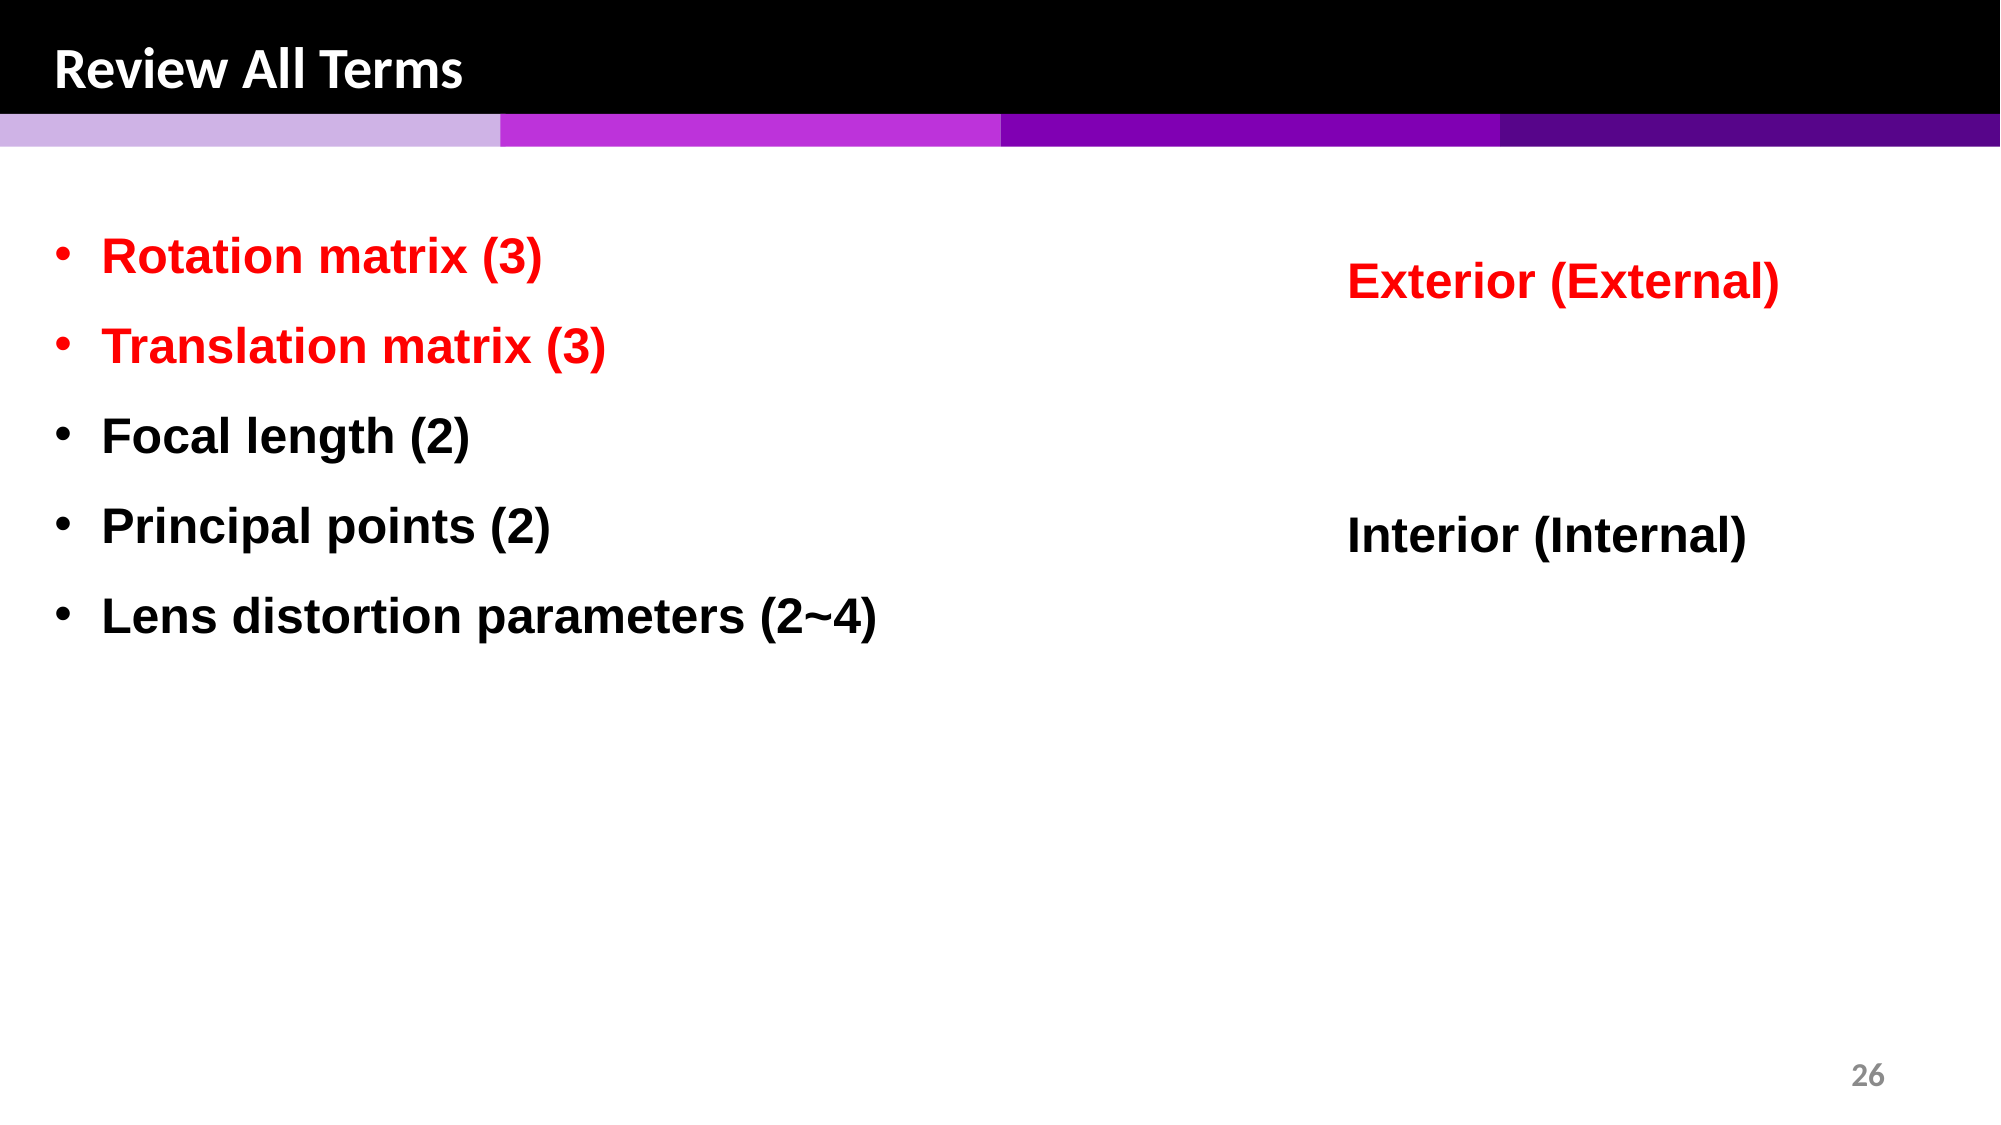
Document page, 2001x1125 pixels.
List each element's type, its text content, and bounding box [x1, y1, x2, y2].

text_box Exterior (External) [1332, 210, 1825, 316]
list Review All Terms [39, 1, 1959, 130]
text_box Rotation matrix (3) Translation matrix (3) Focal length (2) Principal points (2) Lens distortion parameters (2~4) [39, 185, 1909, 651]
text_box Interior (Internal) [1332, 464, 1825, 570]
